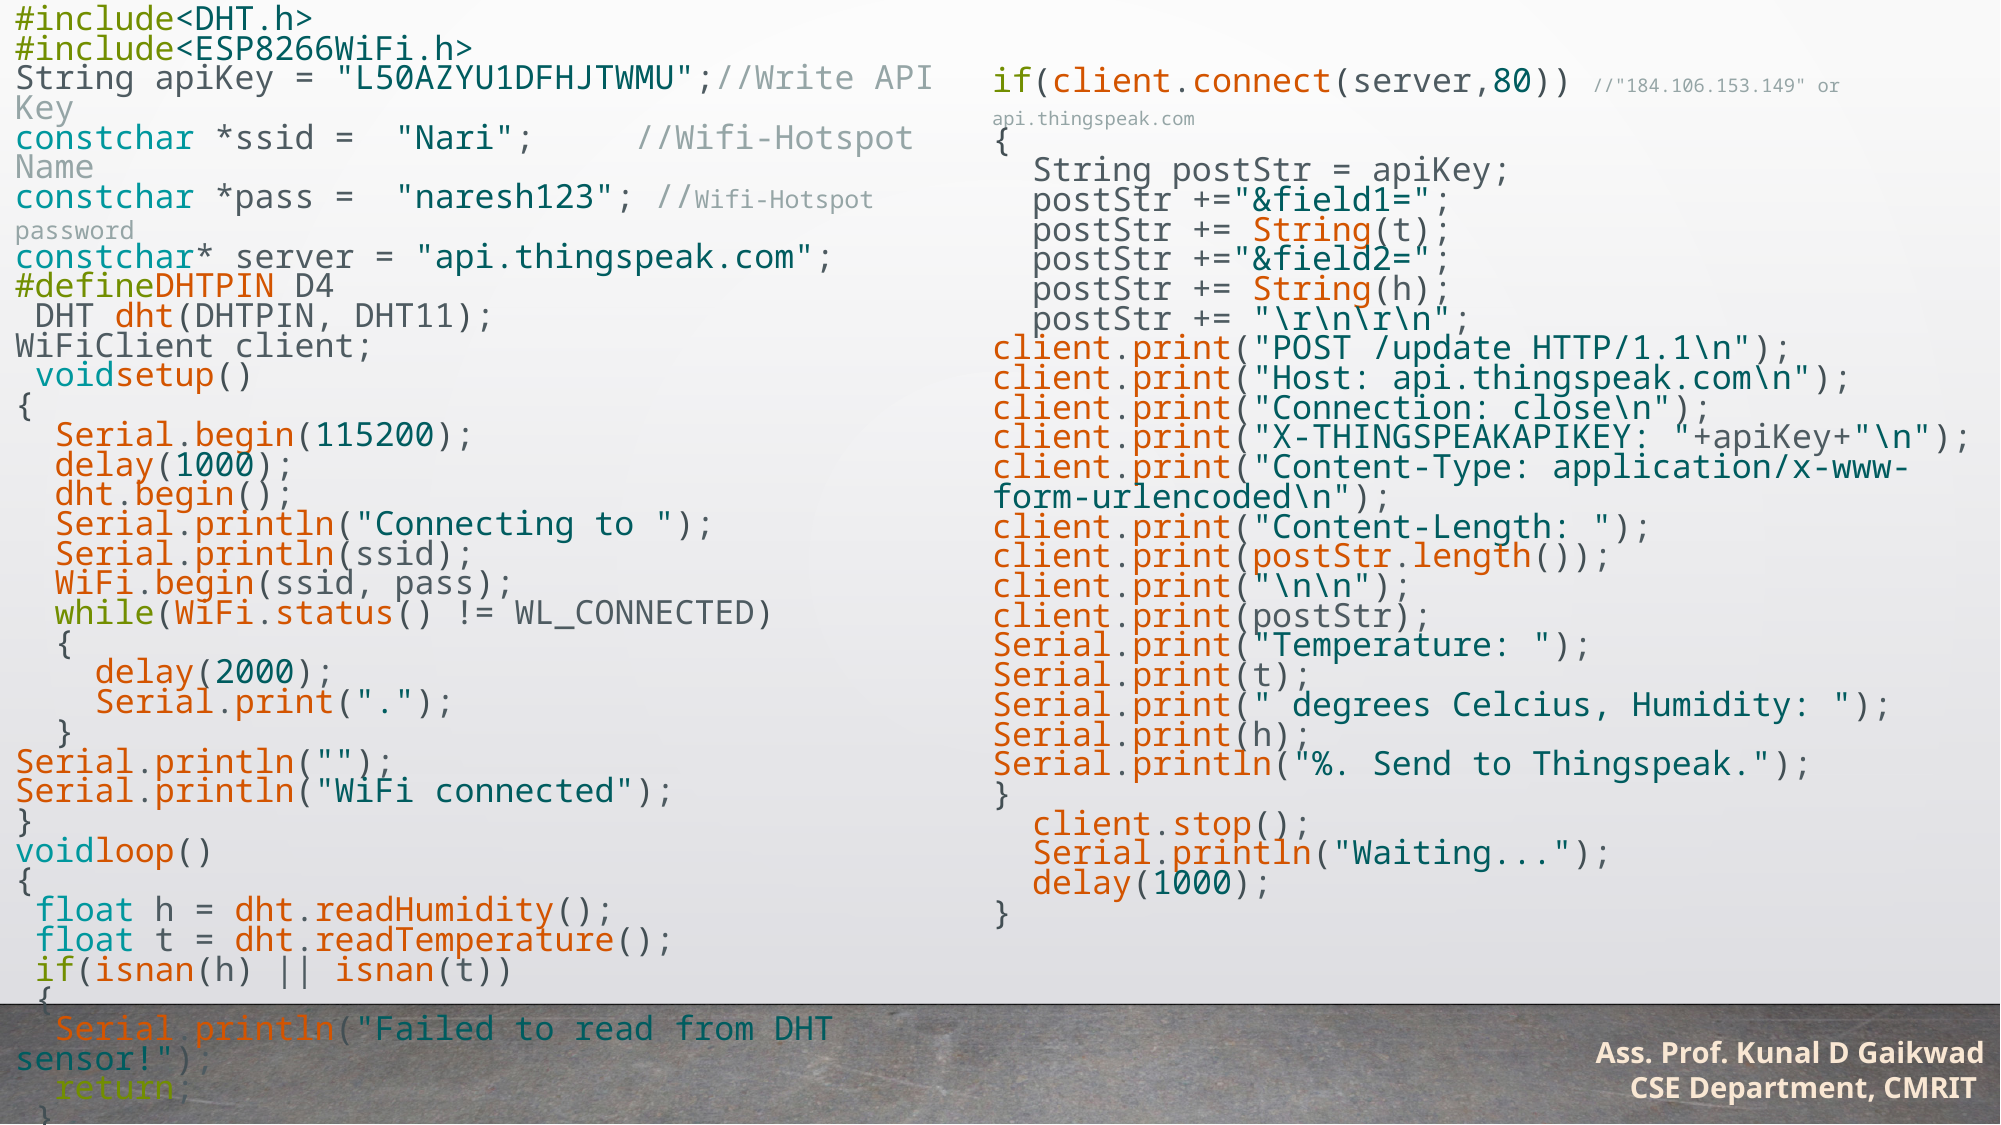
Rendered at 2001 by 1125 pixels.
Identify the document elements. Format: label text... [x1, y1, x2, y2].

text_box #include<DHT.h> #include<ESP8266WiFi.h> String apiKey = "L50AZYU1DFHJTWMU";//Write API Key constchar *ssid = "Nari"; //Wifi-Hotspot Name constchar *pass = "naresh123"; //Wifi-Hotspot password constchar* server = "api.thingspeak.com"; #defineDHTPIN D4 DHT dht(DHTPIN, DHT11); WiFiClient client; voidsetup() { Serial.begin(115200); delay(1000); dht.begin(); Serial.println("Connecting to "); Serial.println(ssid); WiFi.begin(ssid, pass); while(WiFi.status() != WL_CONNECTED) { delay(2000); Serial.print("."); } Serial.println(""); Serial.println("WiFi connected"); } voidloop() { float h = dht.readHumidity(); float t = dht.readTemperature(); if(isnan(h) || isnan(t)) { Serial.println("Failed to read from DHT sensor!"); return; } [0, 0, 986, 1125]
text_box if(client.connect(server,80)) //"184.106.153.149" or api.thingspeak.com { String postStr = apiKey; postStr +="&field1="; postStr += String(t); postStr +="&field2="; postStr += String(h); postStr += "\r\n\r\n"; client.print("POST /update HTTP/1.1\n"); client.print("Host: api.thingspeak.com\n"); client.print("Connection: close\n"); client.print("X-THINGSPEAKAPIKEY: "+apiKey+"\n"); client.print("Content-Type: application/x-www-form-urlencoded\n"); client.print("Content-Length: "); client.print(postStr.length()); client.print("\n\n"); client.print(postStr); Serial.print("Temperature: "); Serial.print(t); Serial.print(" degrees Celcius, Humidity: "); Serial.print(h); Serial.println("%. Send to Thingspeak."); } client.stop(); Serial.println("Waiting..."); delay(1000); } [977, 62, 2000, 939]
picture [986, 1004, 2000, 1124]
text_box Ass. Prof. Kunal D Gaikwad CSE Department, CMRIT [1188, 1026, 2000, 1125]
